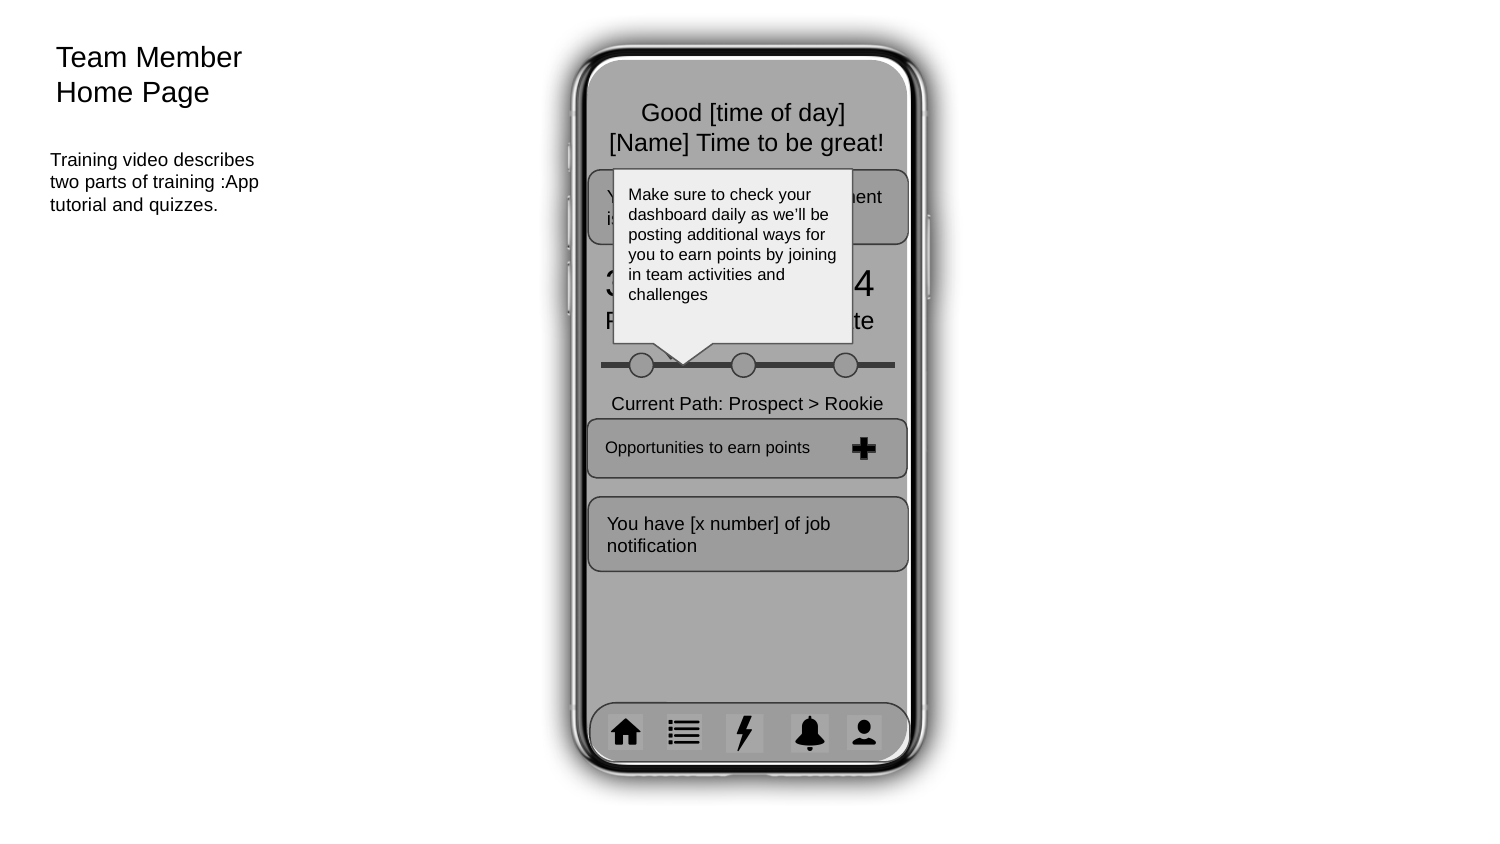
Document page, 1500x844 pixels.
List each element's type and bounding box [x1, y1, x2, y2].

text_box [40, 23, 290, 114]
text_box [589, 702, 911, 763]
text_box [35, 132, 290, 232]
picture [537, 13, 963, 808]
